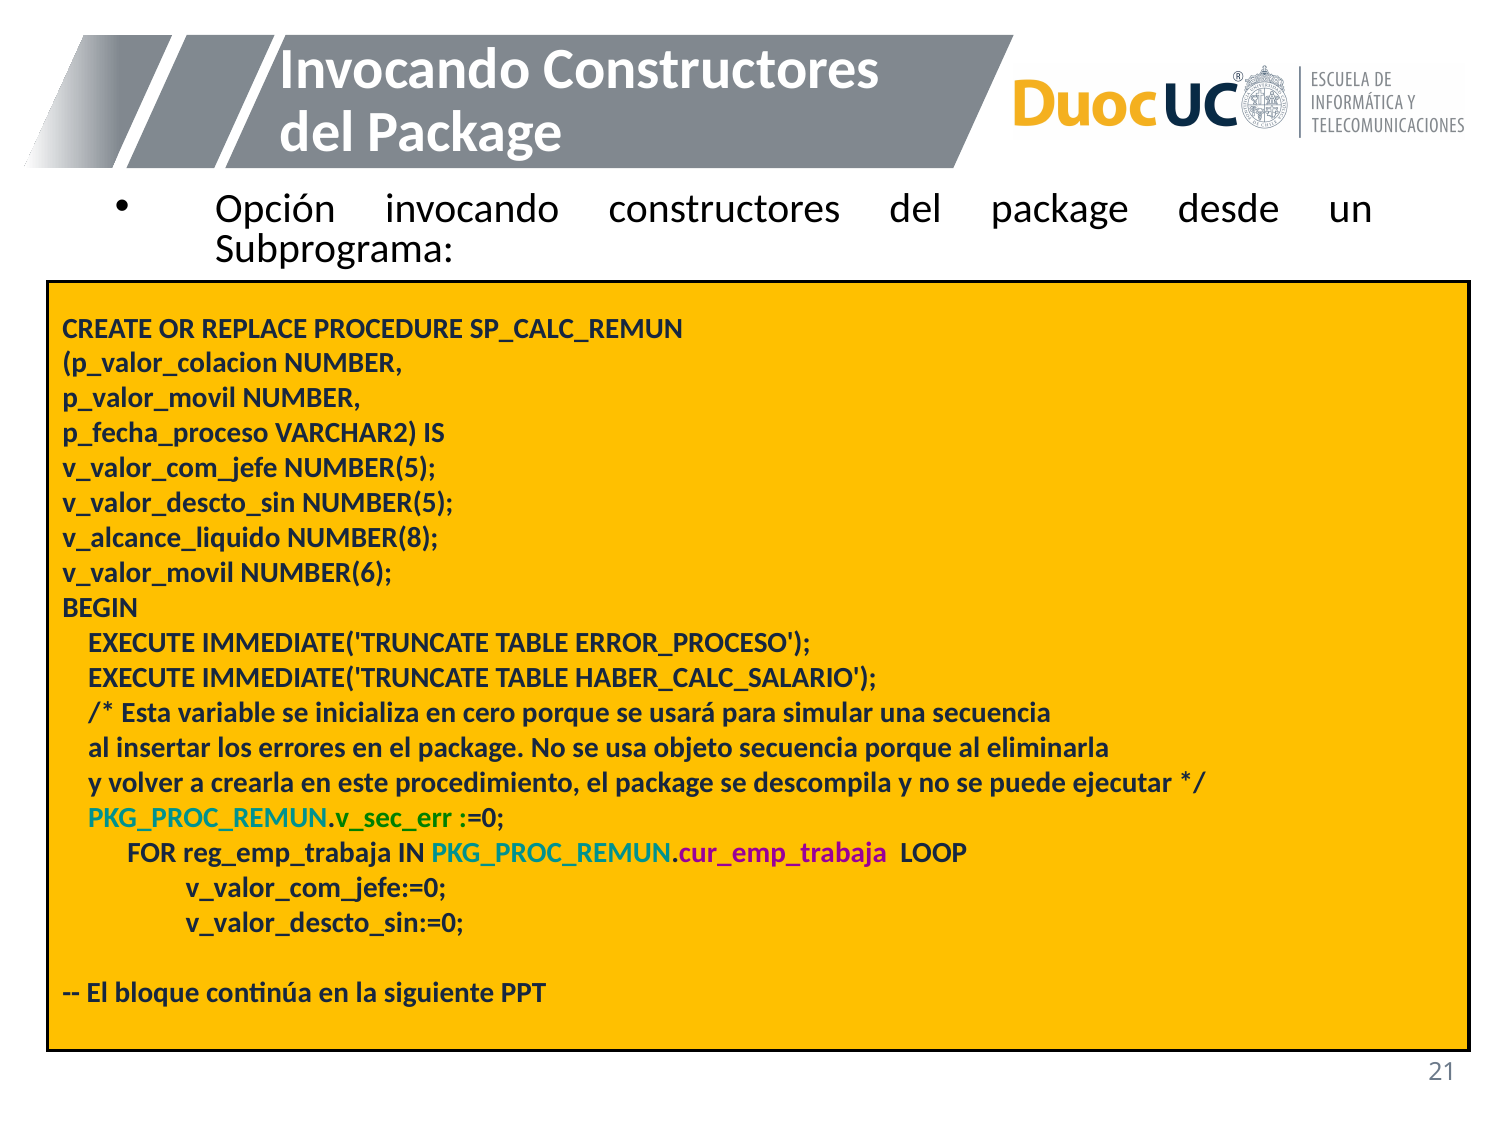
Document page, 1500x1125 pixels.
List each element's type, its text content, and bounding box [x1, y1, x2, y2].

title Invocando Constructores del Package [264, 34, 969, 169]
text_box CREATE OR REPLACE PROCEDURE SP_CALC_REMUN (p_valor_colacion NUMBER, p_valor_movil NUMBER, p_fecha_proceso VARCHAR2) IS v_valor_com_jefe NUMBER(5); v_valor_descto_sin NUMBER(5); v_alcance_liquido NUMBER(8); v_valor_movil NUMBER(6); BEGIN EXECUTE IMMEDIATE('TRUNCATE TABLE ERROR_PROCESO'); EXECUTE IMMEDIATE('TRUNCATE TABLE HABER_CALC_SALARIO'); /* Esta variable se inicializa en cero porque se usará para simular una secuencia al insertar los errores en el package. No se usa objeto secuencia porque al eliminarla y volver a crearla en este procedimiento, el package se descompila y no se puede ejecutar */ PKG_PROC_REMUN.v_sec_err :=0; FOR reg_emp_trabaja IN PKG_PROC_REMUN.cur_emp_trabaja LOOP v_valor_com_jefe:=0; v_valor_descto_sin:=0; -- El bloque continúa en la siguiente PPT [47, 281, 1469, 1051]
picture [1013, 63, 1465, 140]
text_box Opción invocando constructores del package desde un Subprograma: [100, 183, 1388, 251]
